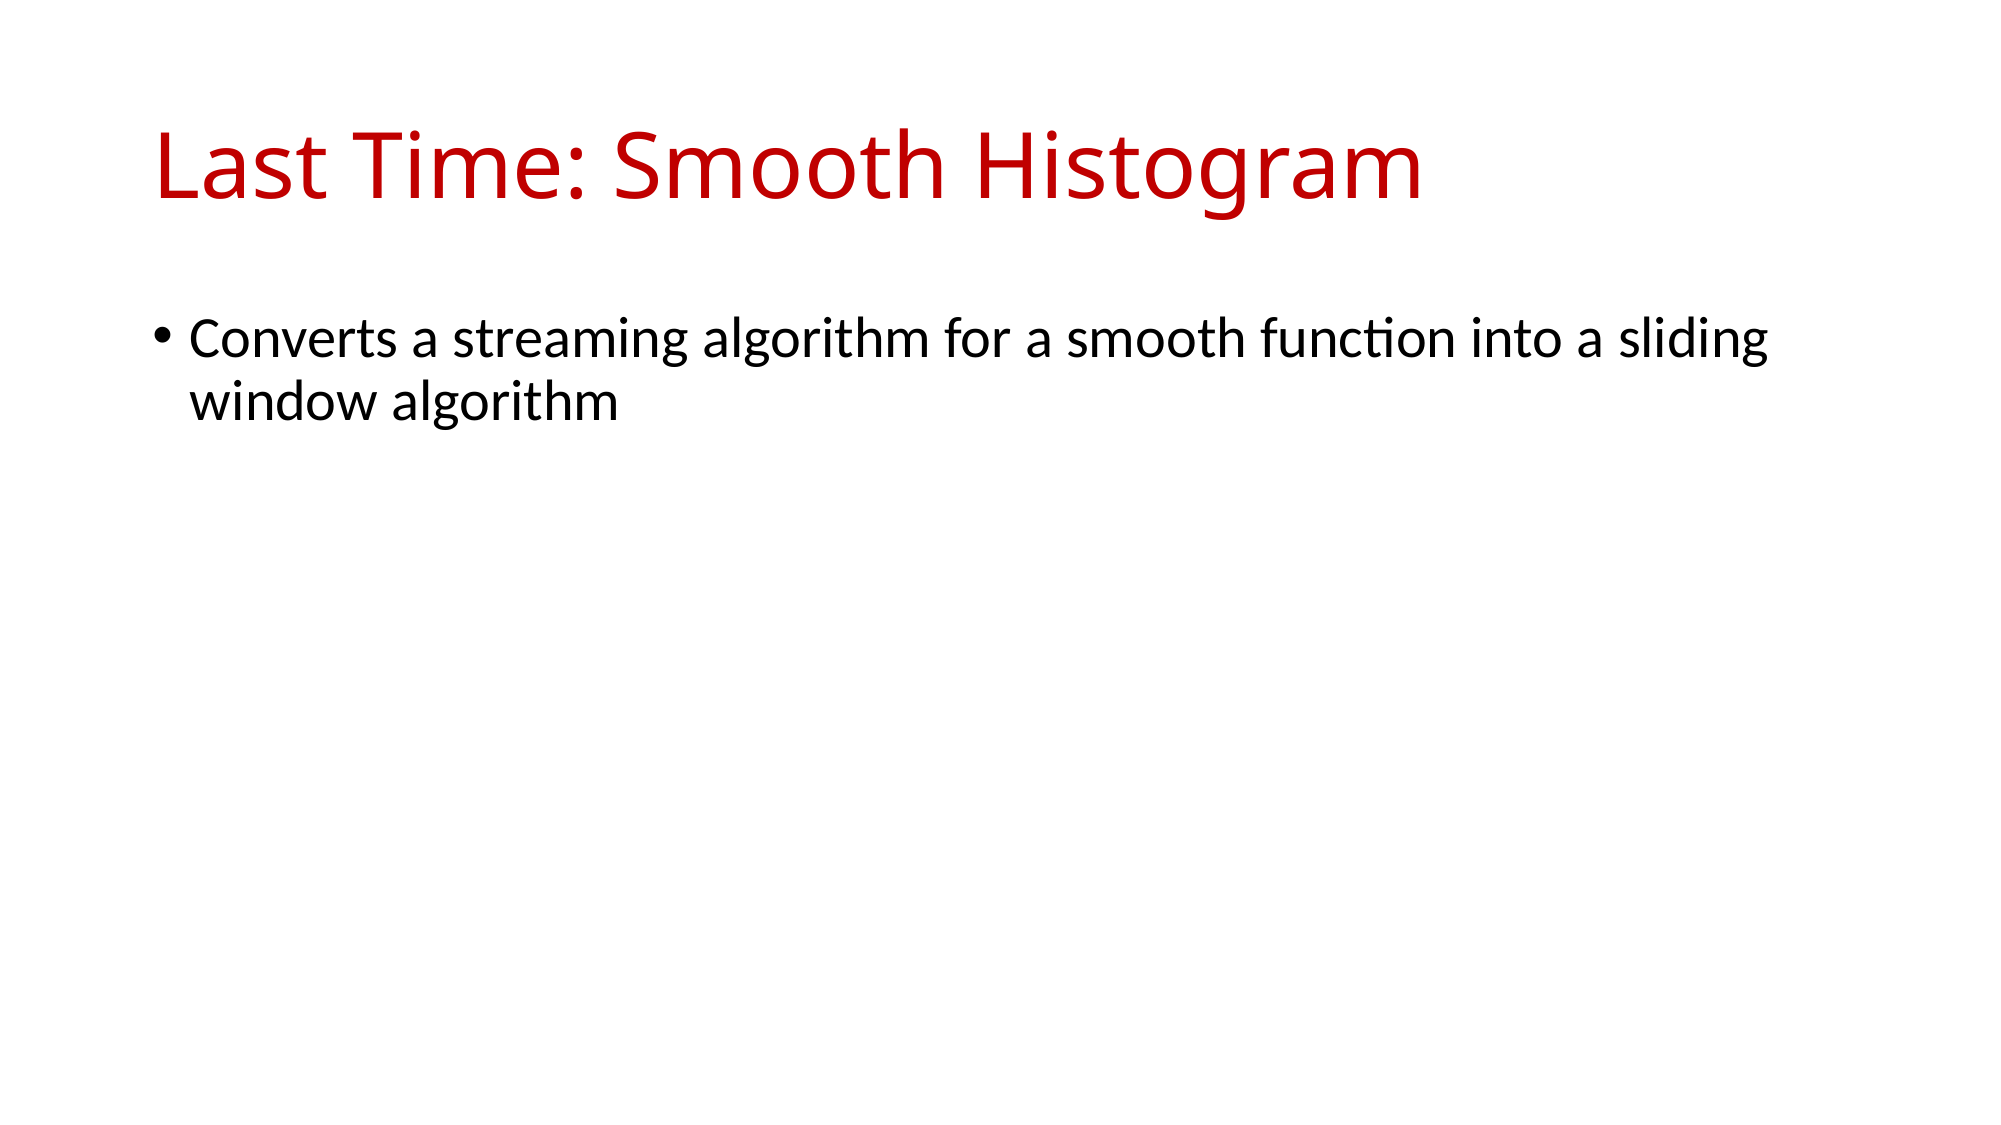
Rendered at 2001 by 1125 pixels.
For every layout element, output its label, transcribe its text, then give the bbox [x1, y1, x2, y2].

title Last Time: Smooth Histogram [137, 59, 1863, 278]
list Converts a streaming algorithm for a smooth function into a sliding window algorithm [137, 299, 1863, 1040]
